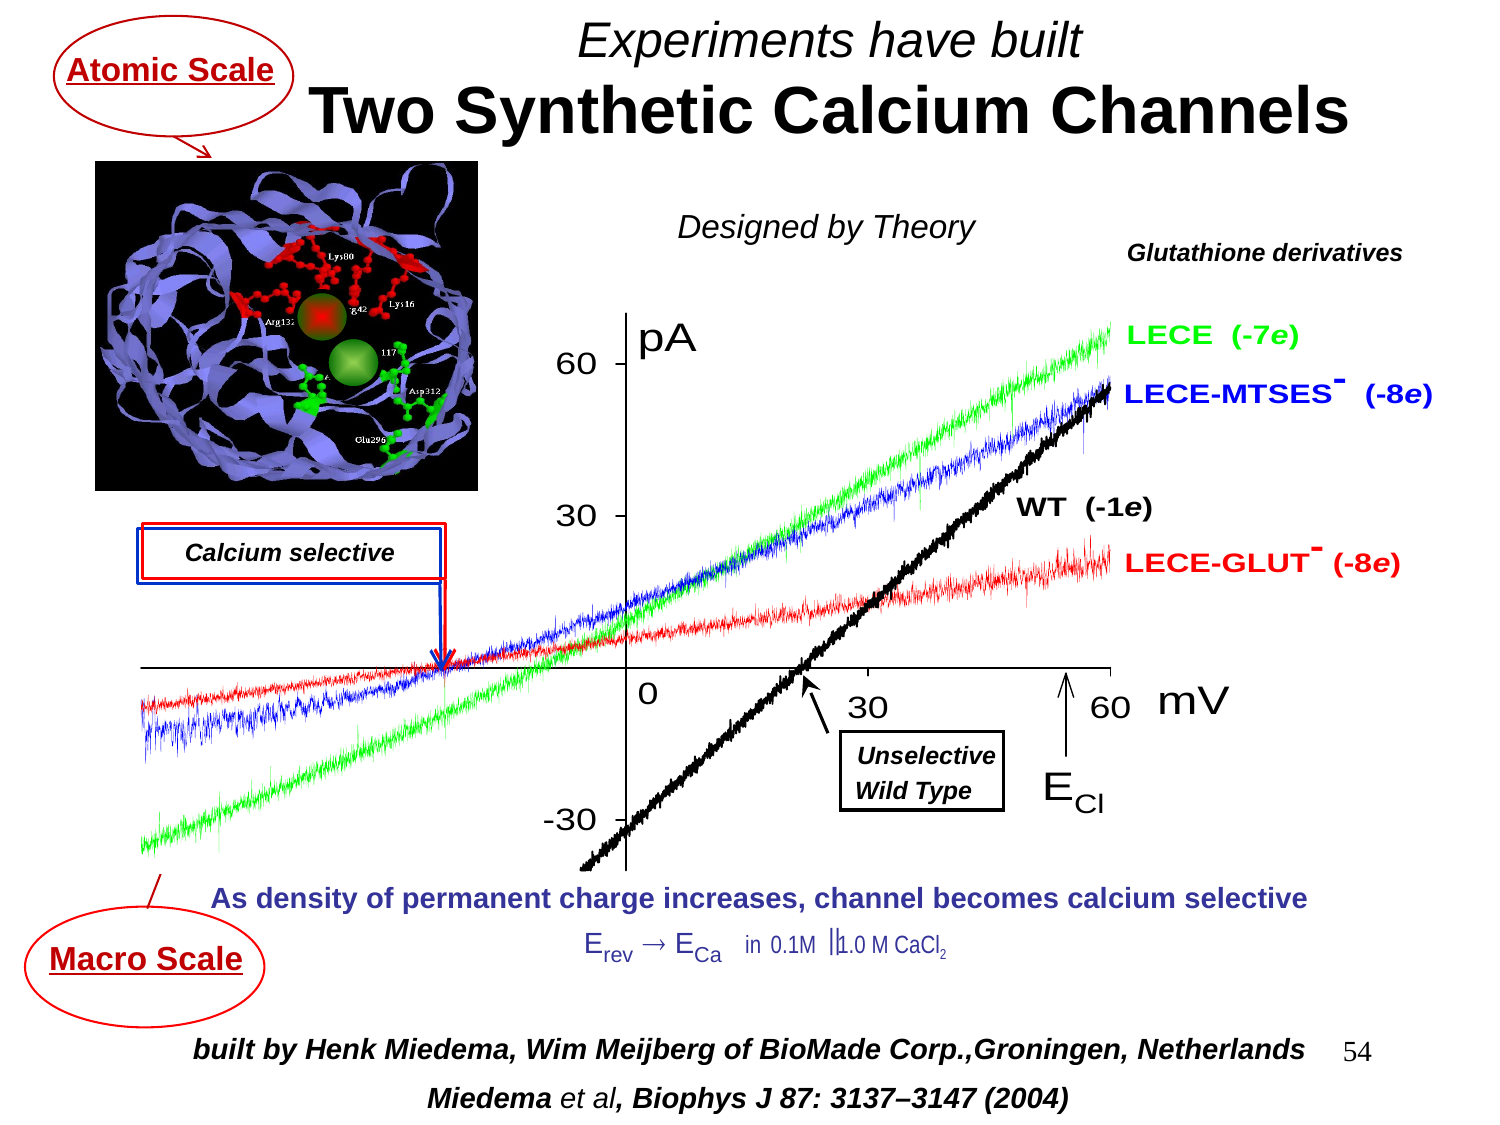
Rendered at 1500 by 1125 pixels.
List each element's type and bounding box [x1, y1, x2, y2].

text_box [0, 0, 1500, 1125]
